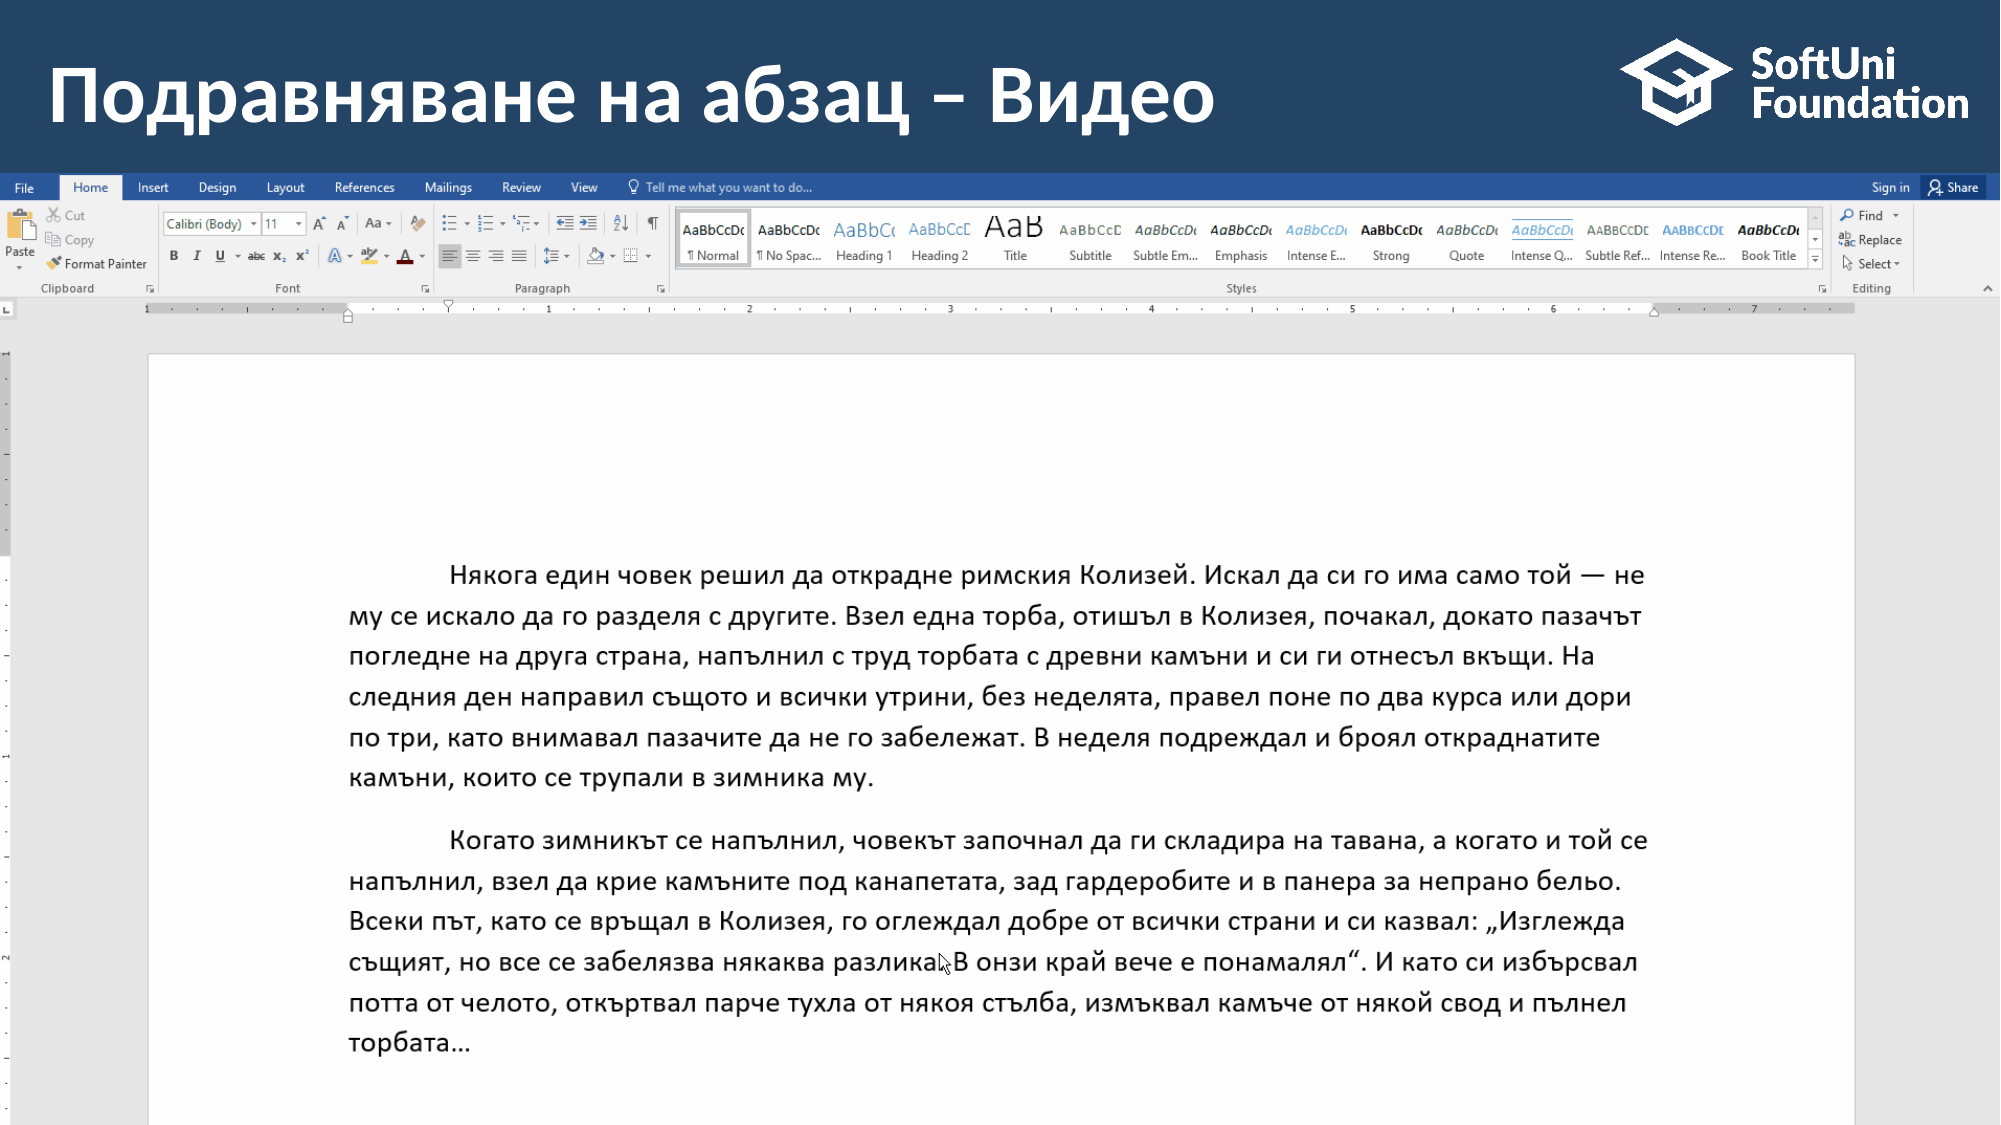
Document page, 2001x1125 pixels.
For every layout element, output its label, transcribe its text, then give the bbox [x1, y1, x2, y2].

picture [0, 173, 2000, 1125]
title Подравняване на абзац – Видео [31, 16, 1591, 162]
picture [1619, 38, 1968, 126]
